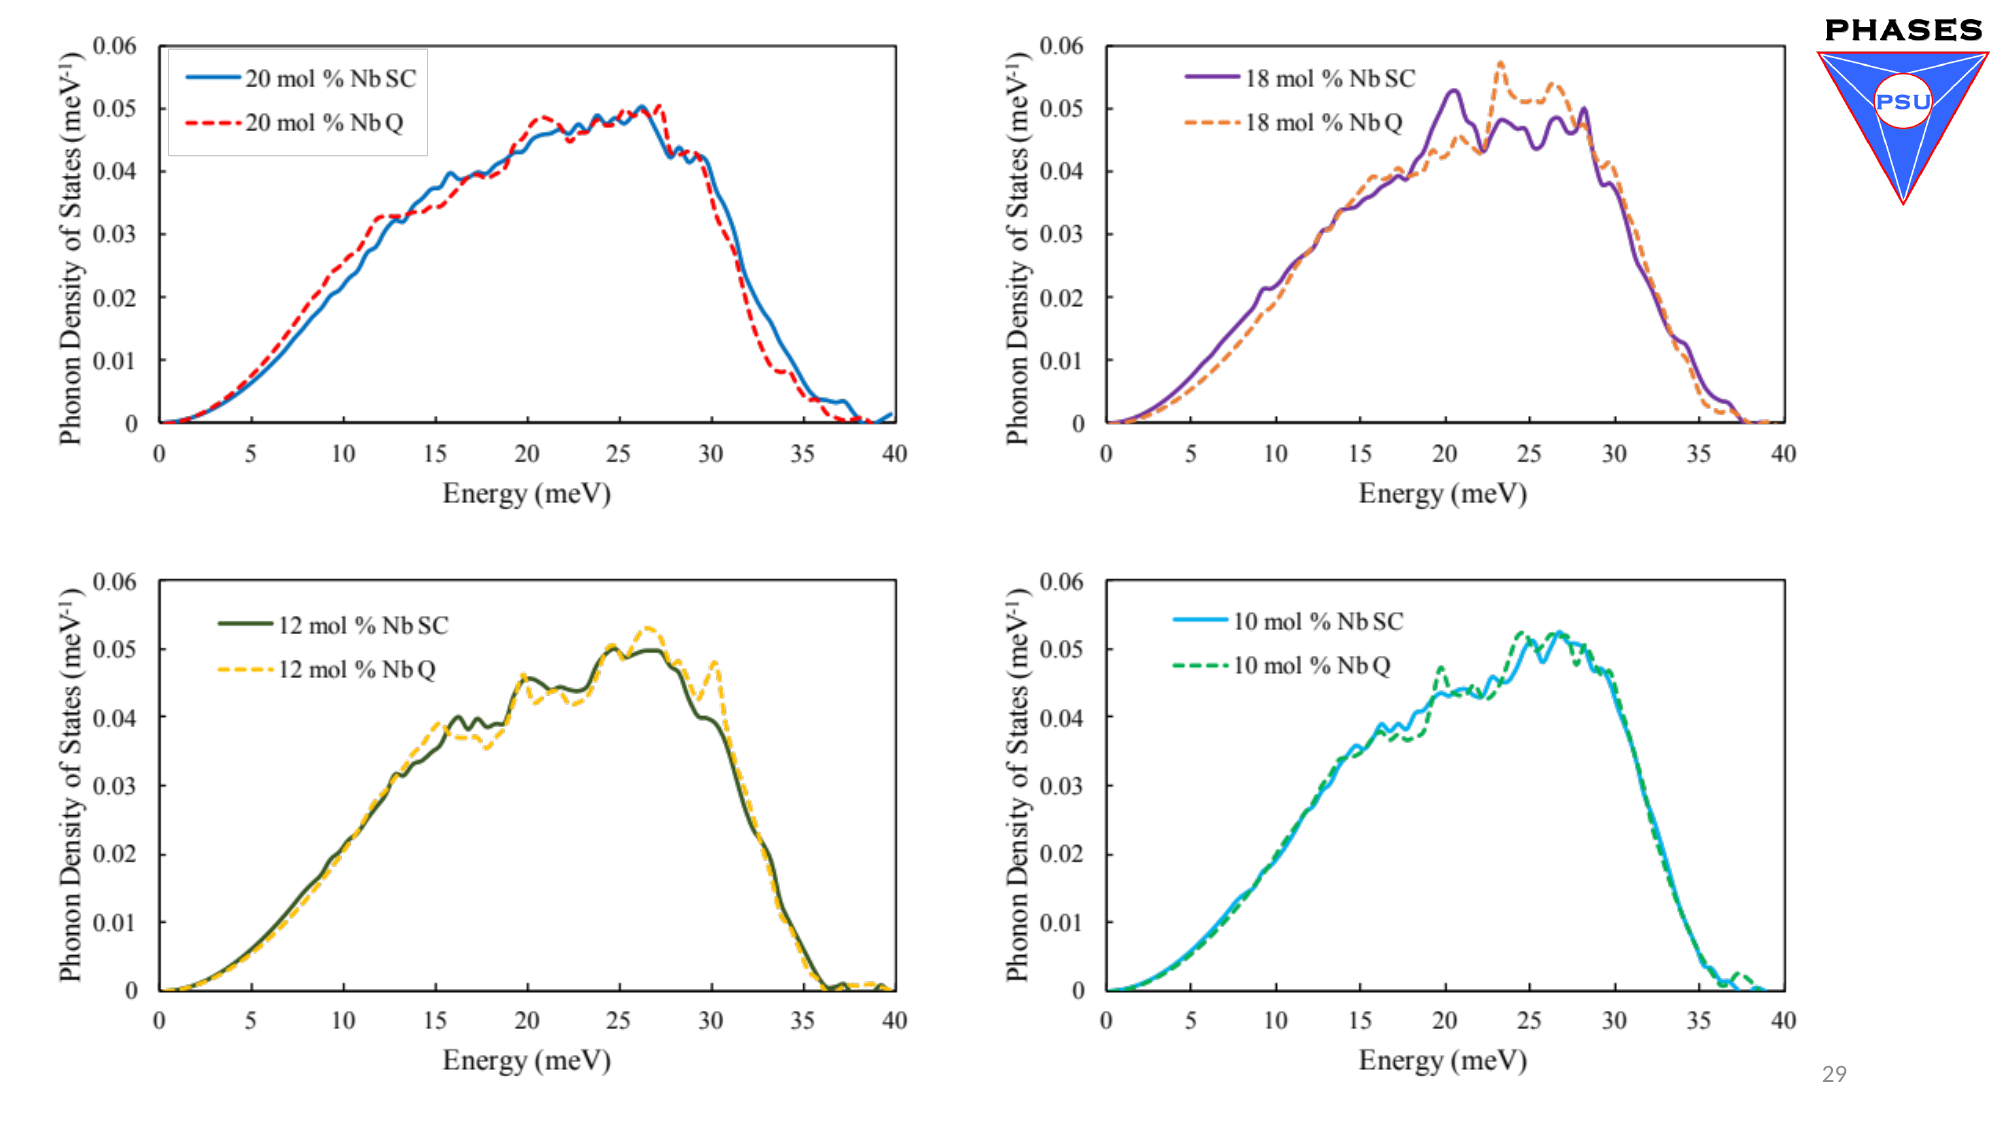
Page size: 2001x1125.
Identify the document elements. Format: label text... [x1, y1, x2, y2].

slide_number 29 [1821, 1042, 1863, 1103]
picture [970, 18, 1990, 538]
picture [23, 554, 932, 1103]
picture [23, 18, 932, 538]
picture [970, 554, 1821, 1103]
